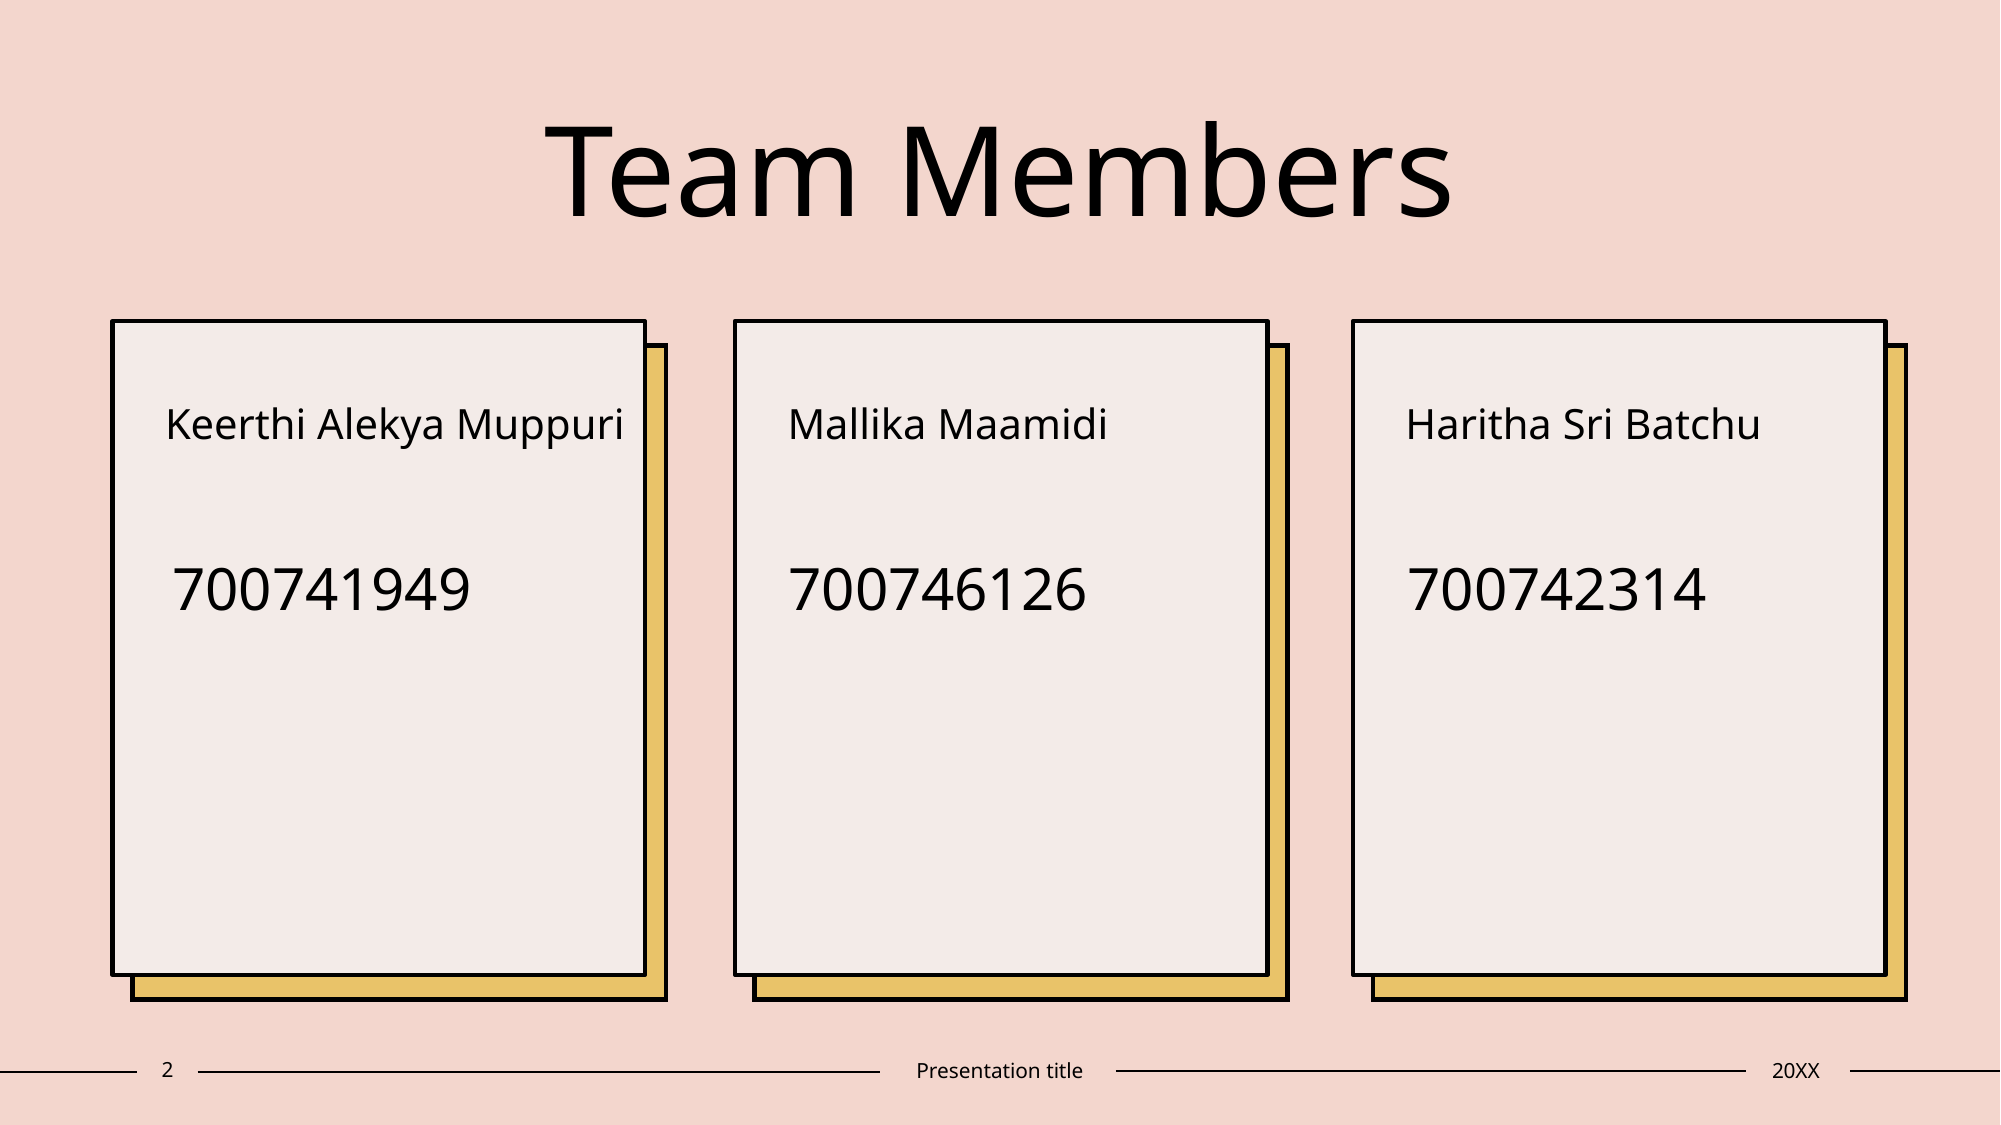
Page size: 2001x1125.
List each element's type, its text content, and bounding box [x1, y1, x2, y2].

slide_number 2 [137, 1050, 198, 1091]
footer Presentation title [879, 1050, 1120, 1091]
title Team Members [187, 83, 1813, 251]
slide_number 20XX [1743, 1050, 1849, 1091]
list Keerthi Alekya Muppuri [110, 319, 647, 977]
list 700741949 [157, 544, 561, 650]
list 700746126 [773, 544, 1163, 650]
list Haritha Sri Batchu [1351, 319, 1888, 977]
list 700742314 [1392, 544, 1802, 650]
list Mallika Maamidi [733, 319, 1270, 977]
